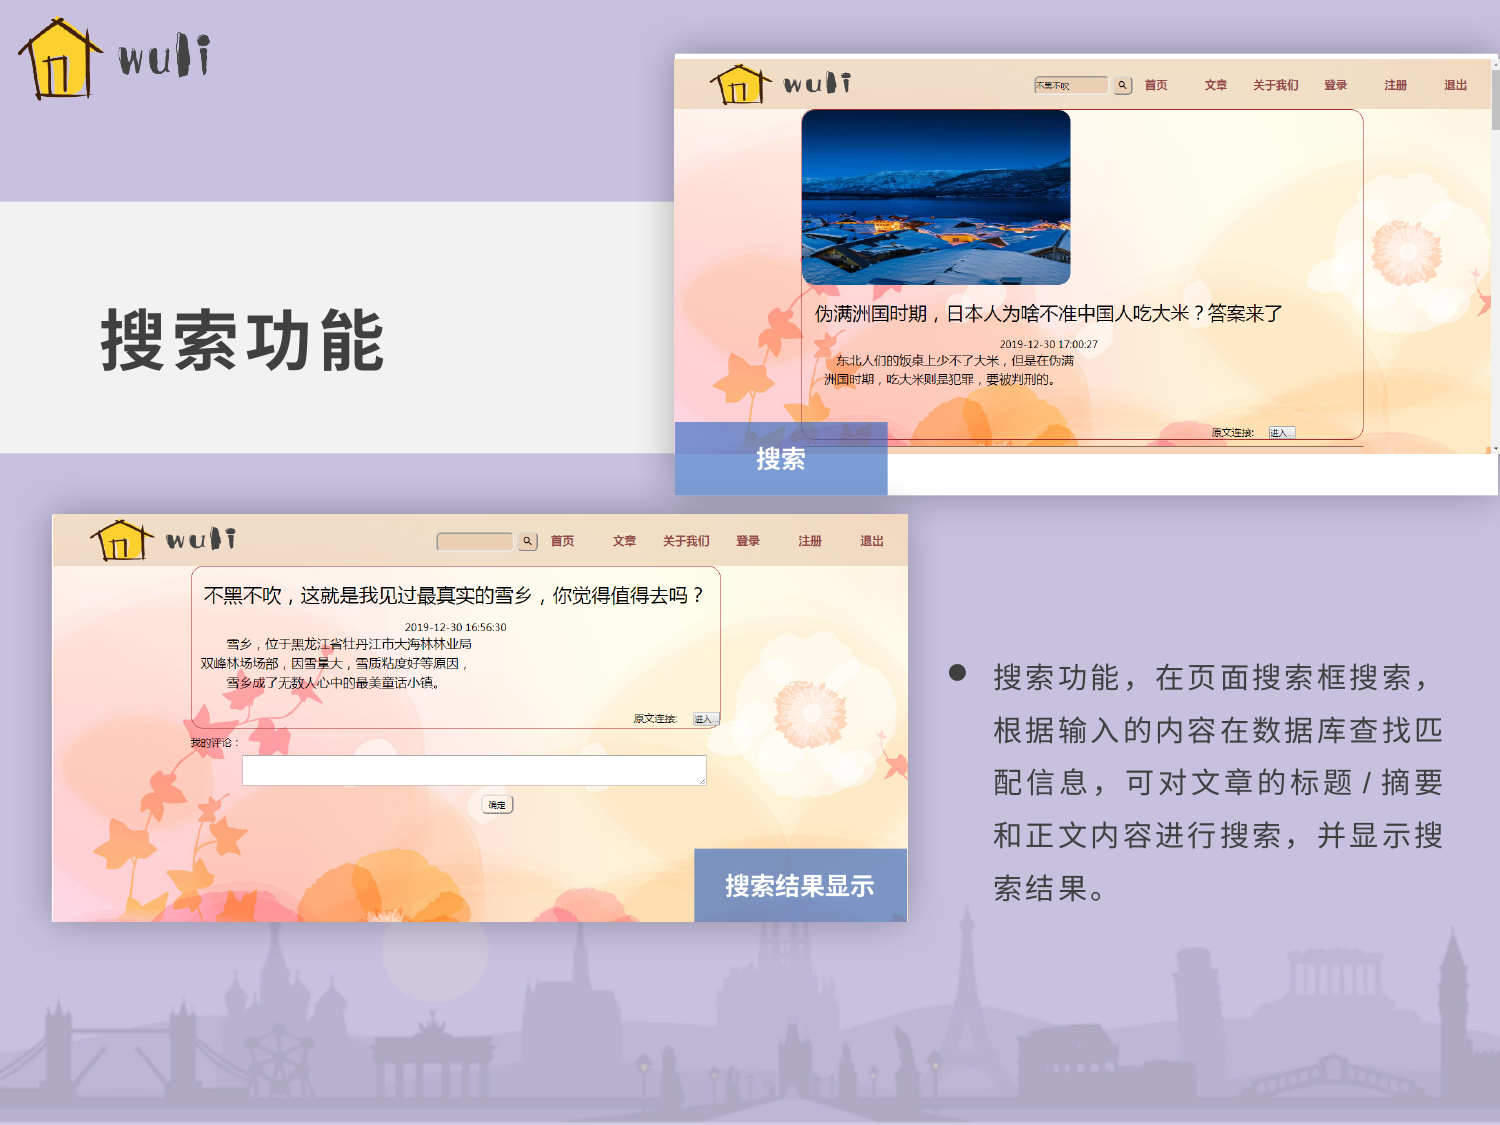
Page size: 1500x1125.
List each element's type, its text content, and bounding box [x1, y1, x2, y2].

text_box 搜索 [674, 454, 889, 496]
picture [0, 455, 1500, 1125]
text_box 搜索功能，在页面搜索框搜索，根据输入的内容在数据库查找匹配信息，可对文章的标题/摘要和正文内容进行搜索，并显示搜索结果。 [931, 634, 1462, 951]
text_box [889, 454, 1499, 496]
text_box [674, 53, 1499, 59]
picture [0, 0, 1500, 454]
text_box [0, 201, 647, 455]
text_box 搜索功能 [88, 275, 477, 385]
